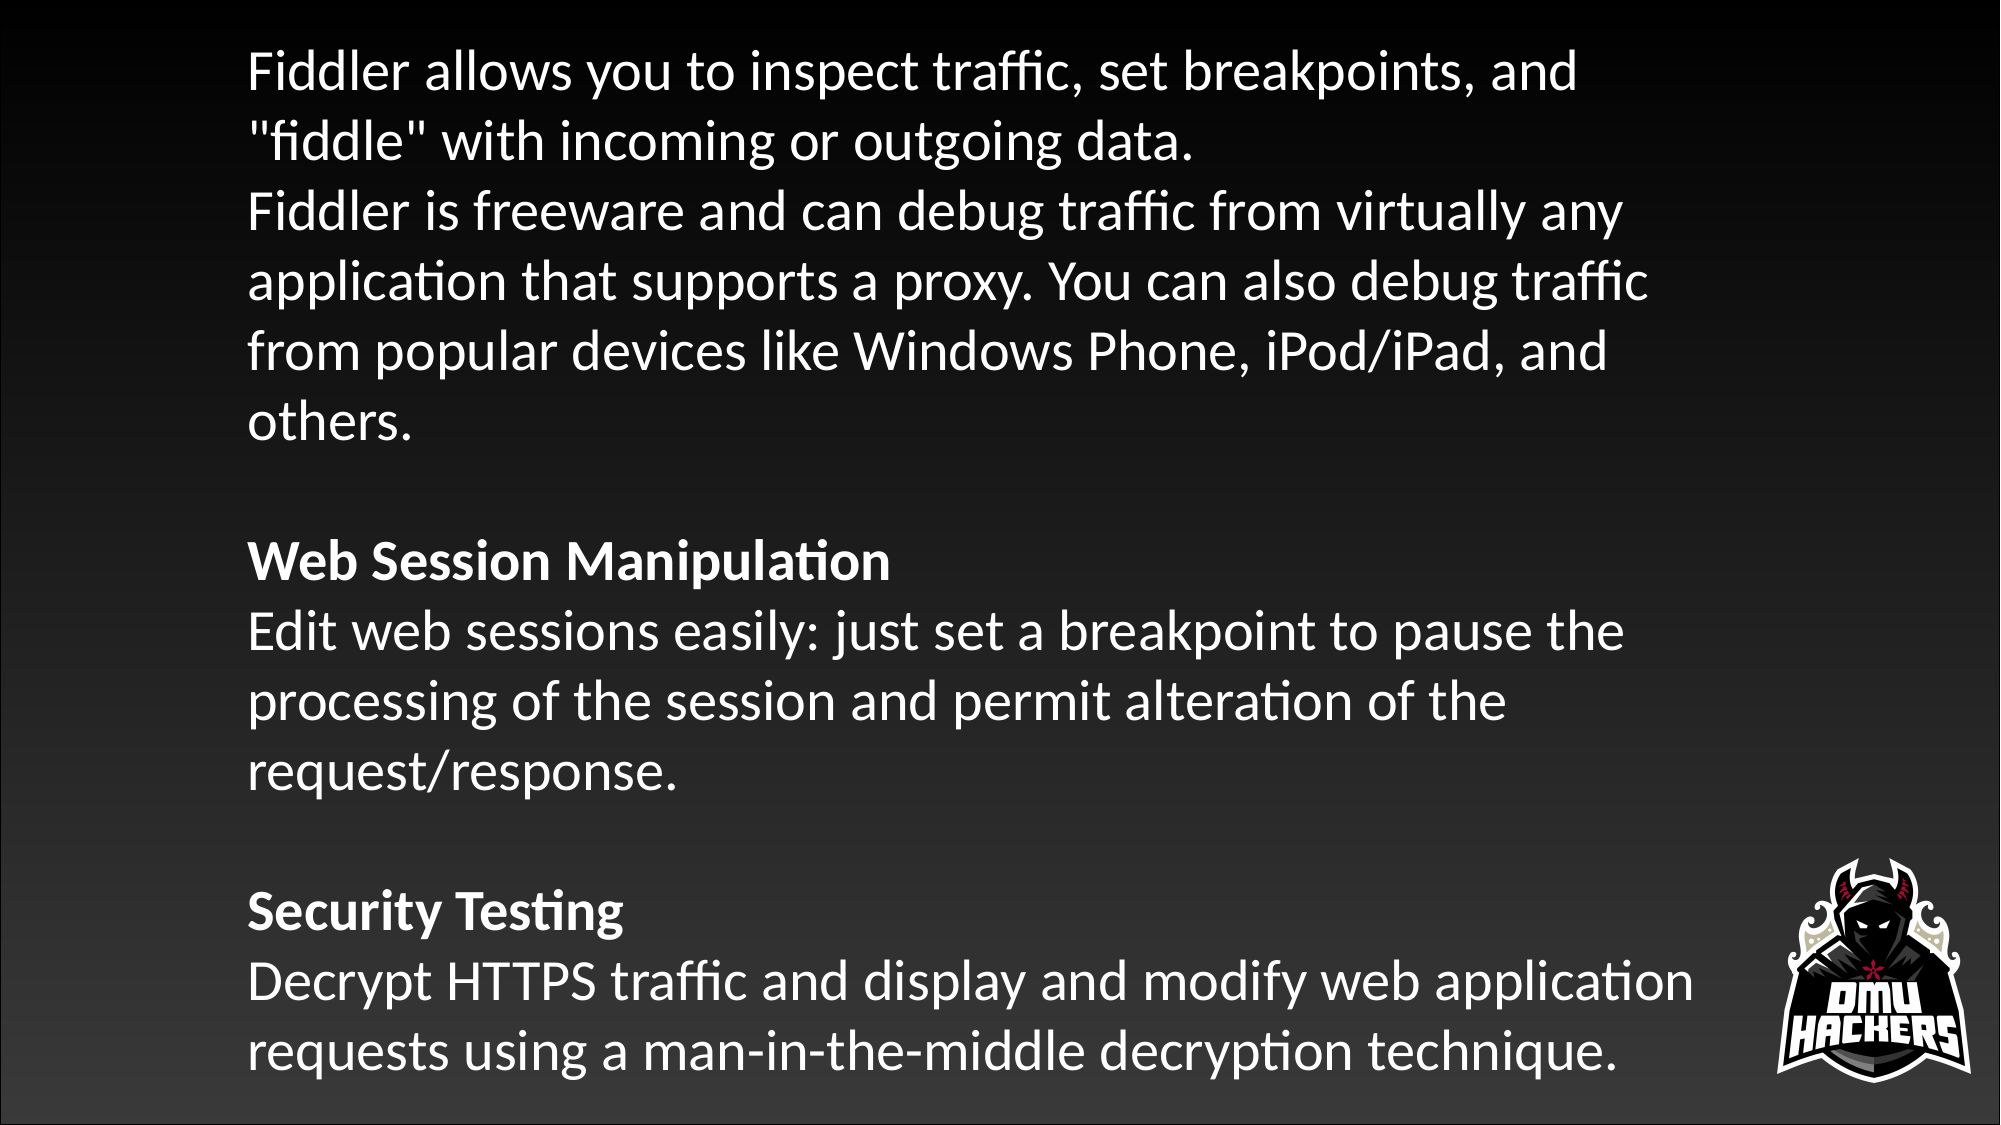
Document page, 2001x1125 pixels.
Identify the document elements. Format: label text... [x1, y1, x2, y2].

picture [1777, 858, 1971, 1083]
text_box [0, 0, 2000, 1125]
text_box Fiddler allows you to inspect traffic, set breakpoints, and "fiddle" with incoming or outgoing data. Fiddler is freeware and can debug traffic from virtually any application that supports a proxy. You can also debug traffic from popular devices like Windows Phone, iPod/iPad, and others. Web Session Manipulation Edit web sessions easily: just set a breakpoint to pause the processing of the session and permit alteration of the request/response. Security Testing Decrypt HTTPS traffic and display and modify web application requests using a man-in-the-middle decryption technique. [232, 24, 1768, 1090]
